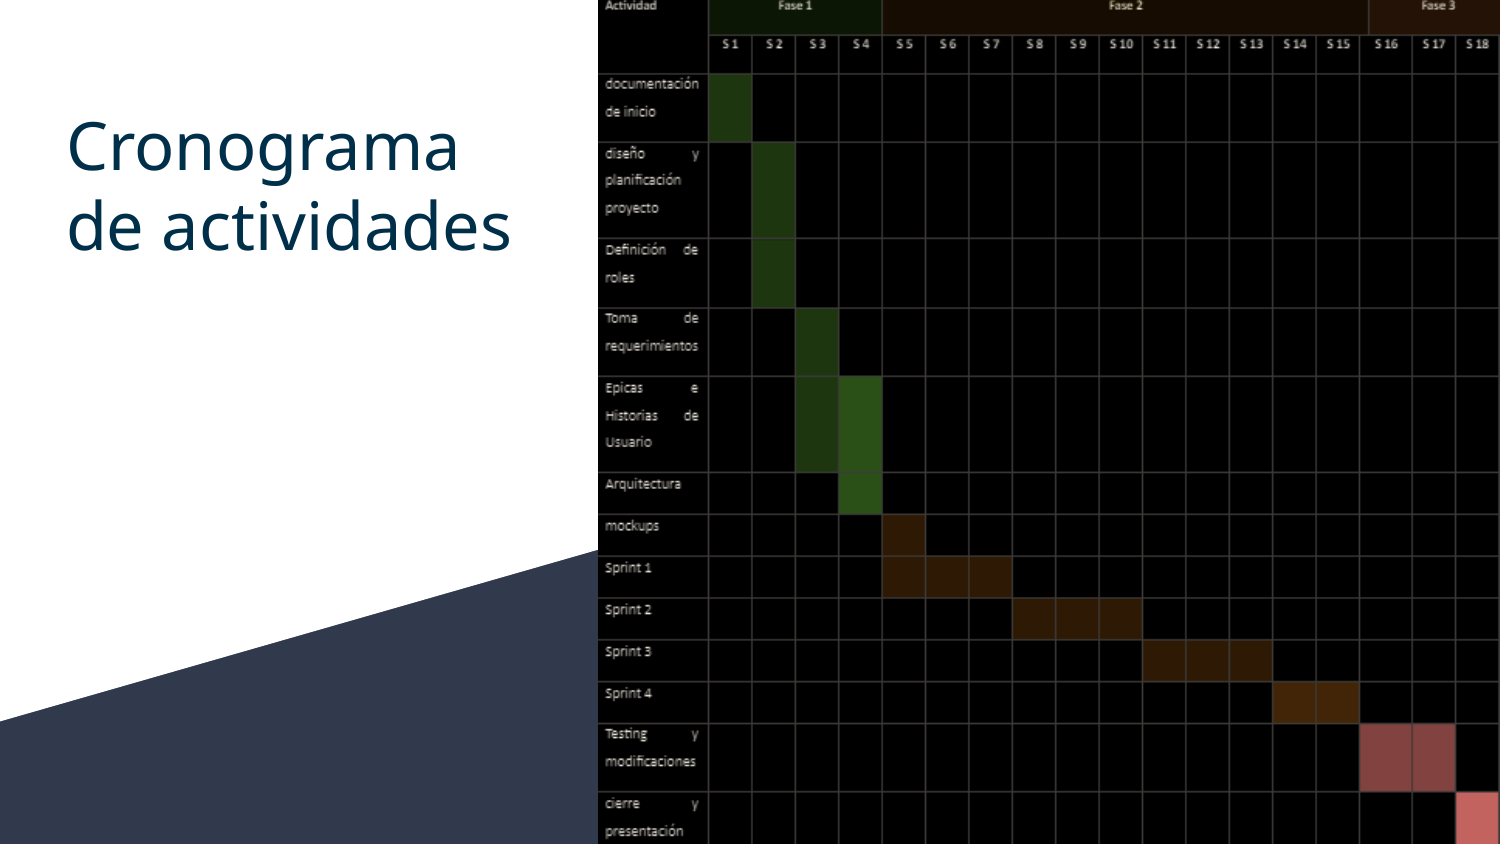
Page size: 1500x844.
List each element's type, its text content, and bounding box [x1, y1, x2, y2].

title Cronograma de actividades [51, 88, 593, 299]
picture [598, 0, 1500, 844]
